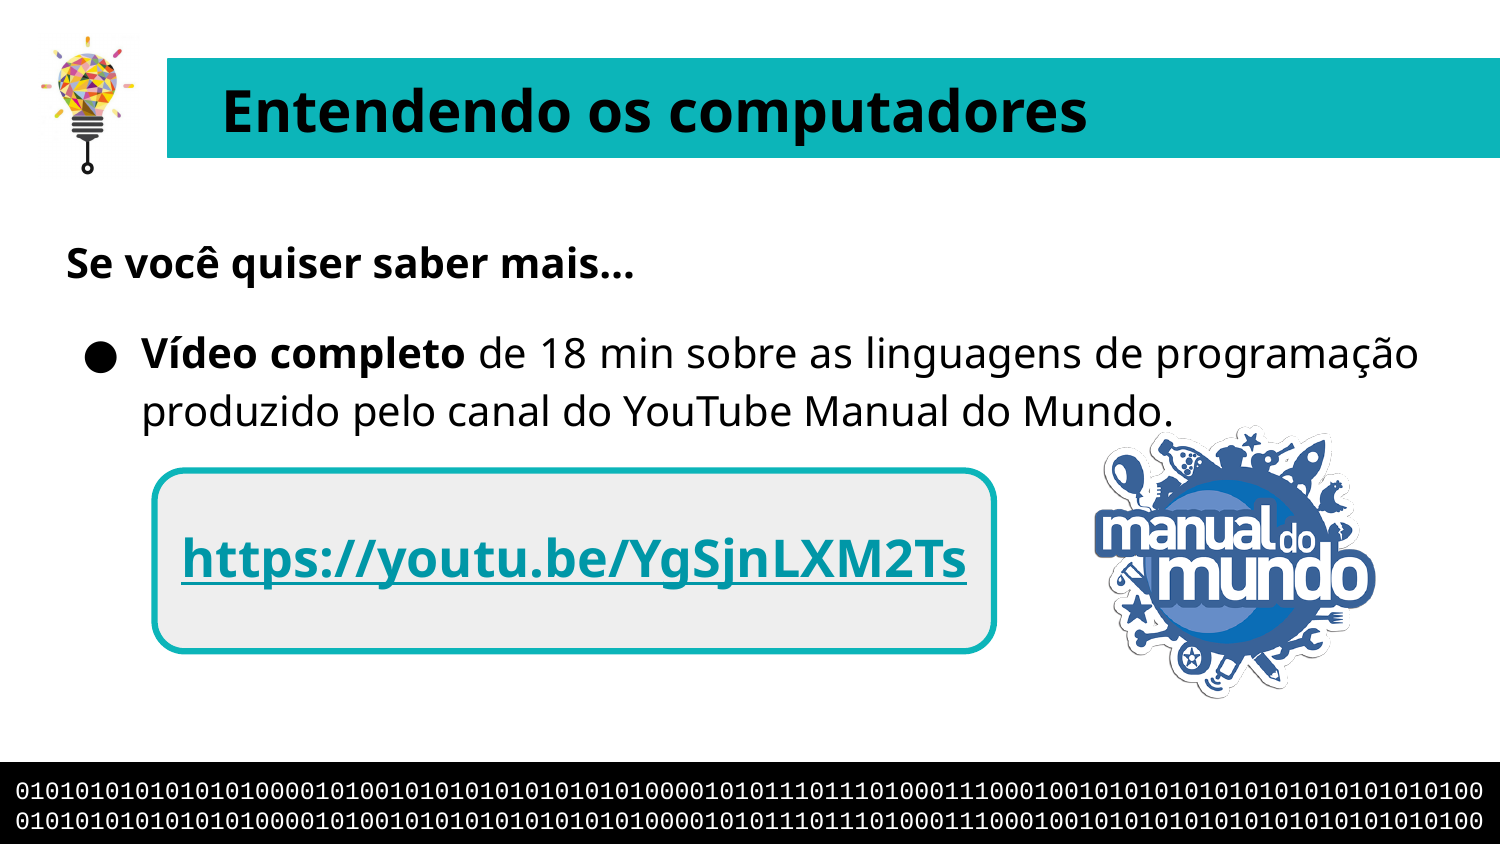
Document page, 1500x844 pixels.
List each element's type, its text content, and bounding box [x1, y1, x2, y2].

text_box 0101010101010101000010100101010101010101010000101011101110100011100010010101010101010101010101010001010101010101010000101001010101010101010100001010111011101000111000100101010101010101010101010100 [0, 759, 1500, 841]
picture [1092, 417, 1379, 705]
title Entendendo os computadores [206, 58, 1500, 153]
text_box Se você quiser saber mais… Vídeo completo de 18 min sobre as linguagens de programação produzido pelo canal do YouTube Manual do Mundo. [51, 214, 1436, 360]
picture [38, 32, 140, 179]
text_box [167, 58, 1500, 158]
text_box https://youtu.be/YgSjnLXM2Ts [154, 470, 994, 652]
